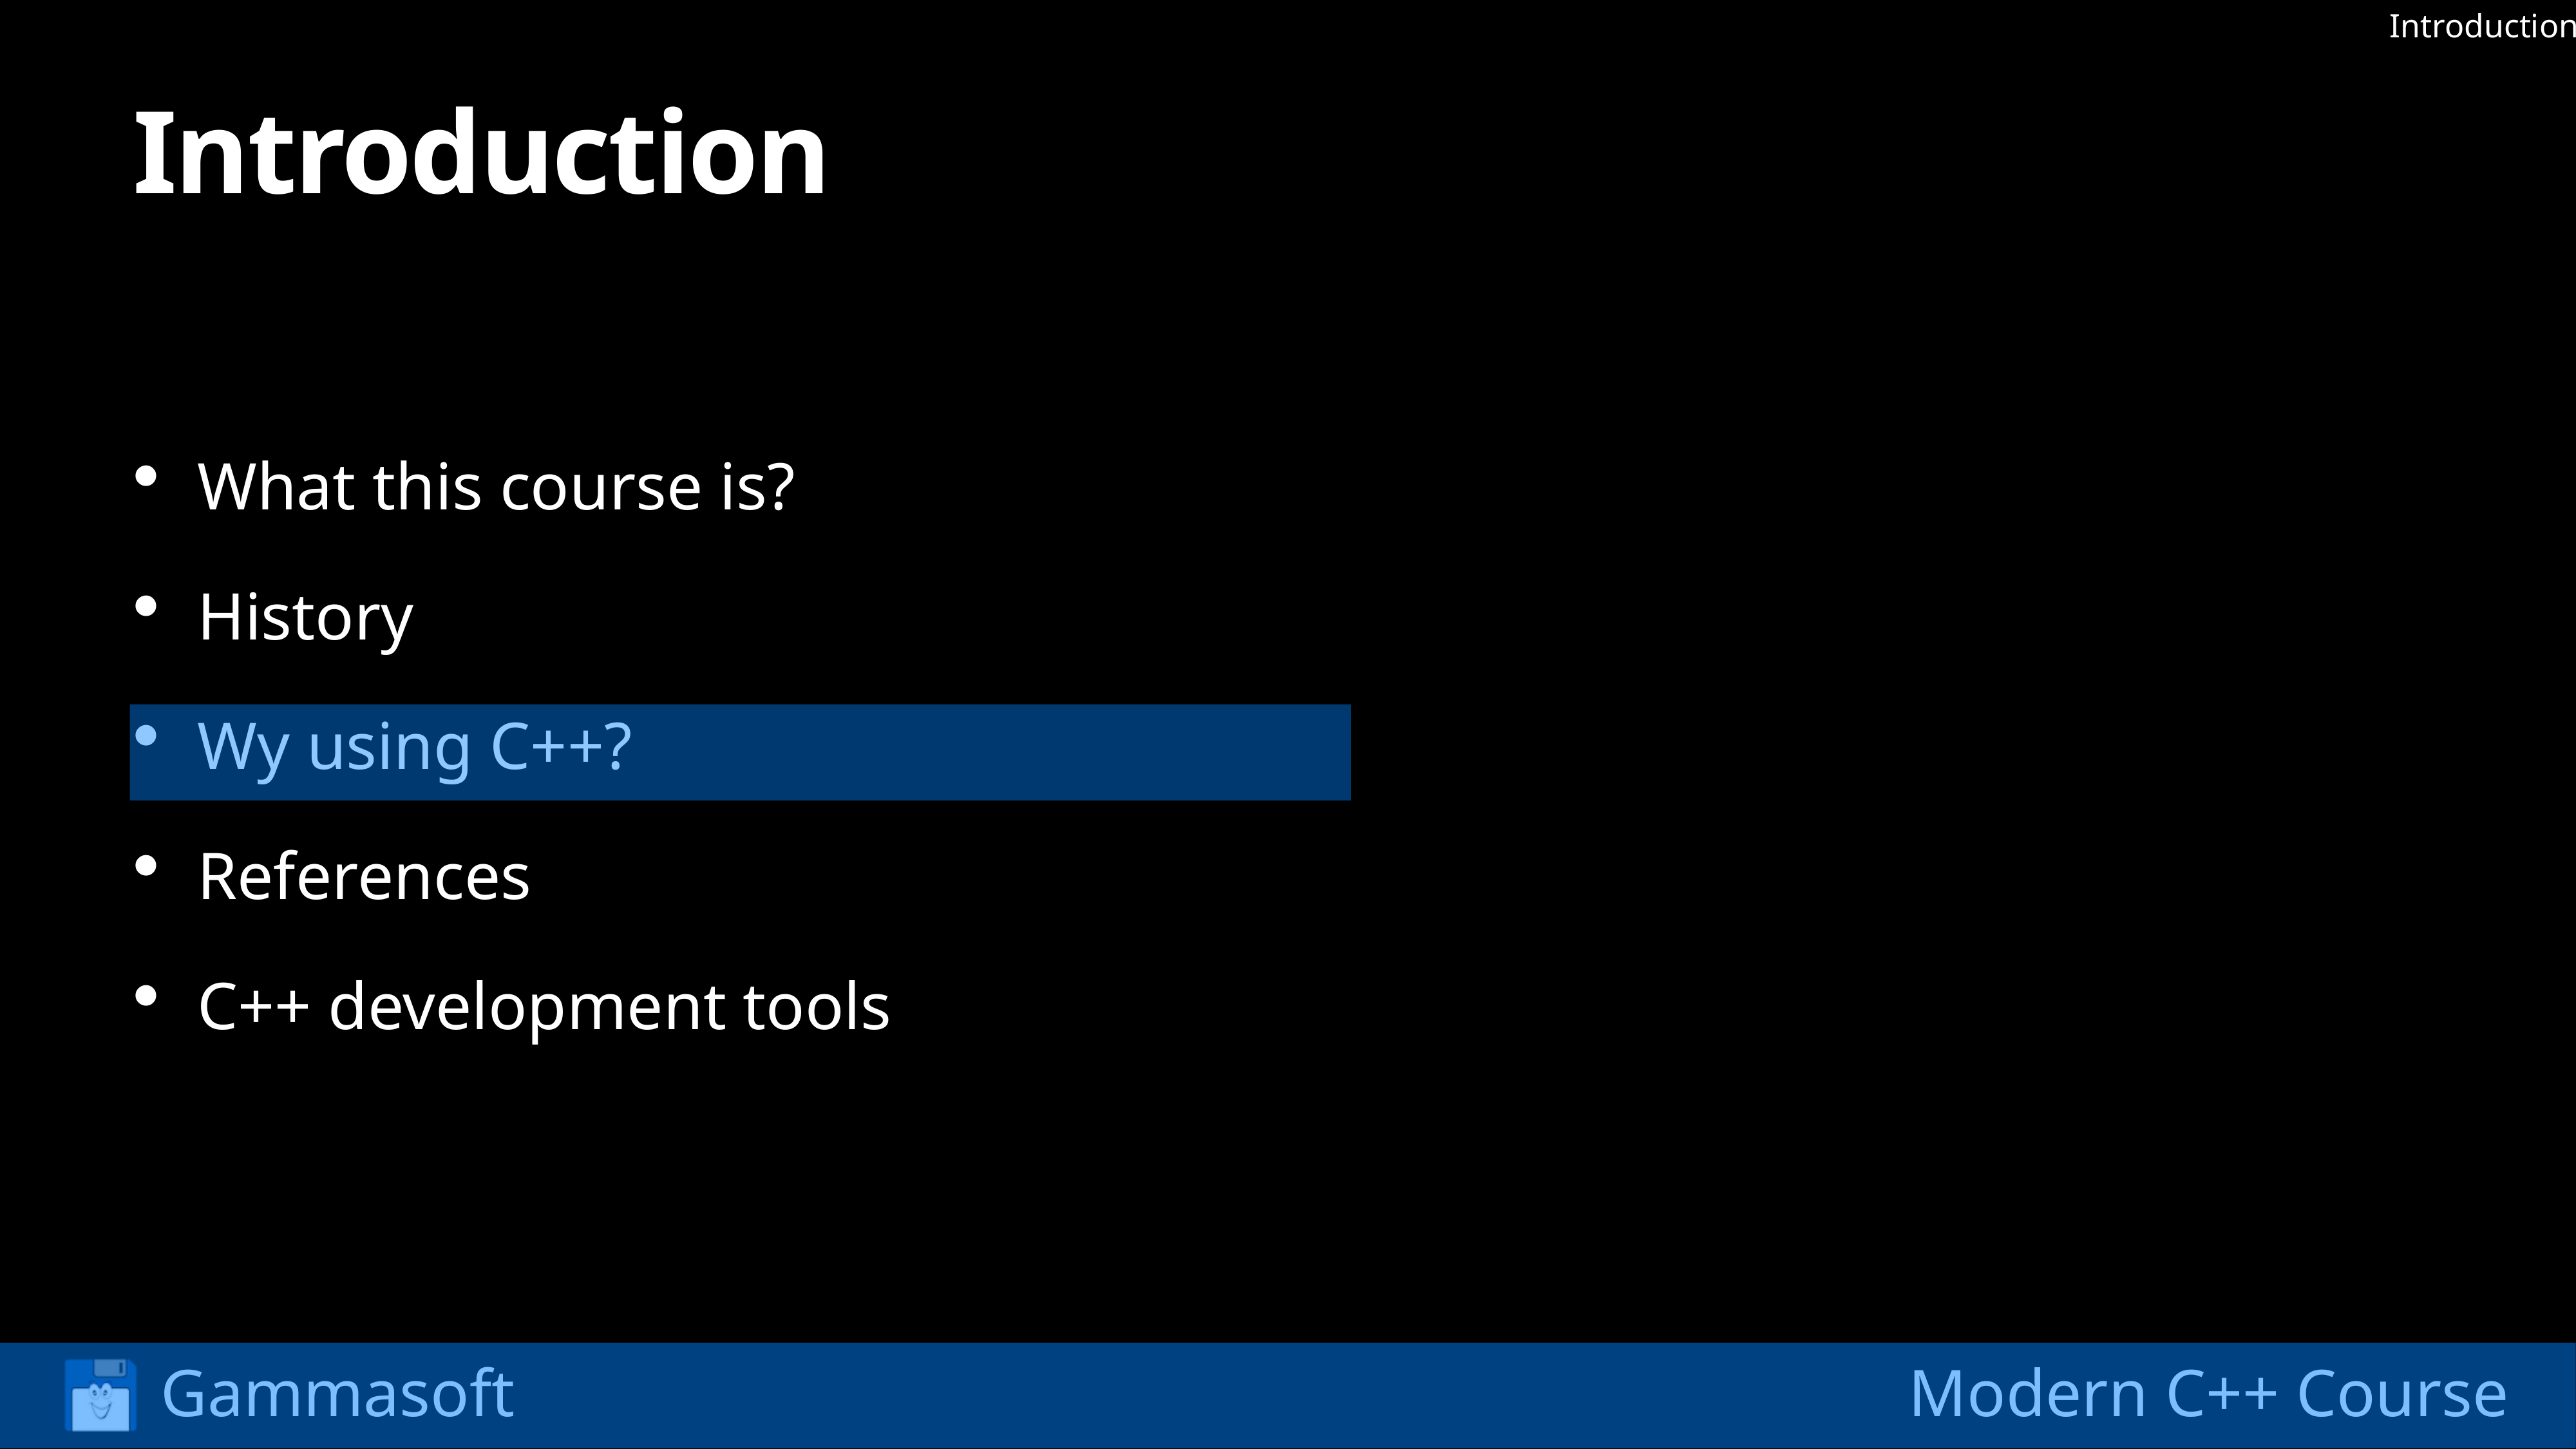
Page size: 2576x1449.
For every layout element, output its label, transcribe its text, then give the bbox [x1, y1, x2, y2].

title Introduction [127, 100, 1235, 253]
text_box Introduction [2384, 0, 2576, 50]
text_box [129, 704, 1351, 800]
list What this course is? History Wy using C++? References C++ development tools [127, 448, 1235, 1321]
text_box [0, 1342, 2576, 1449]
